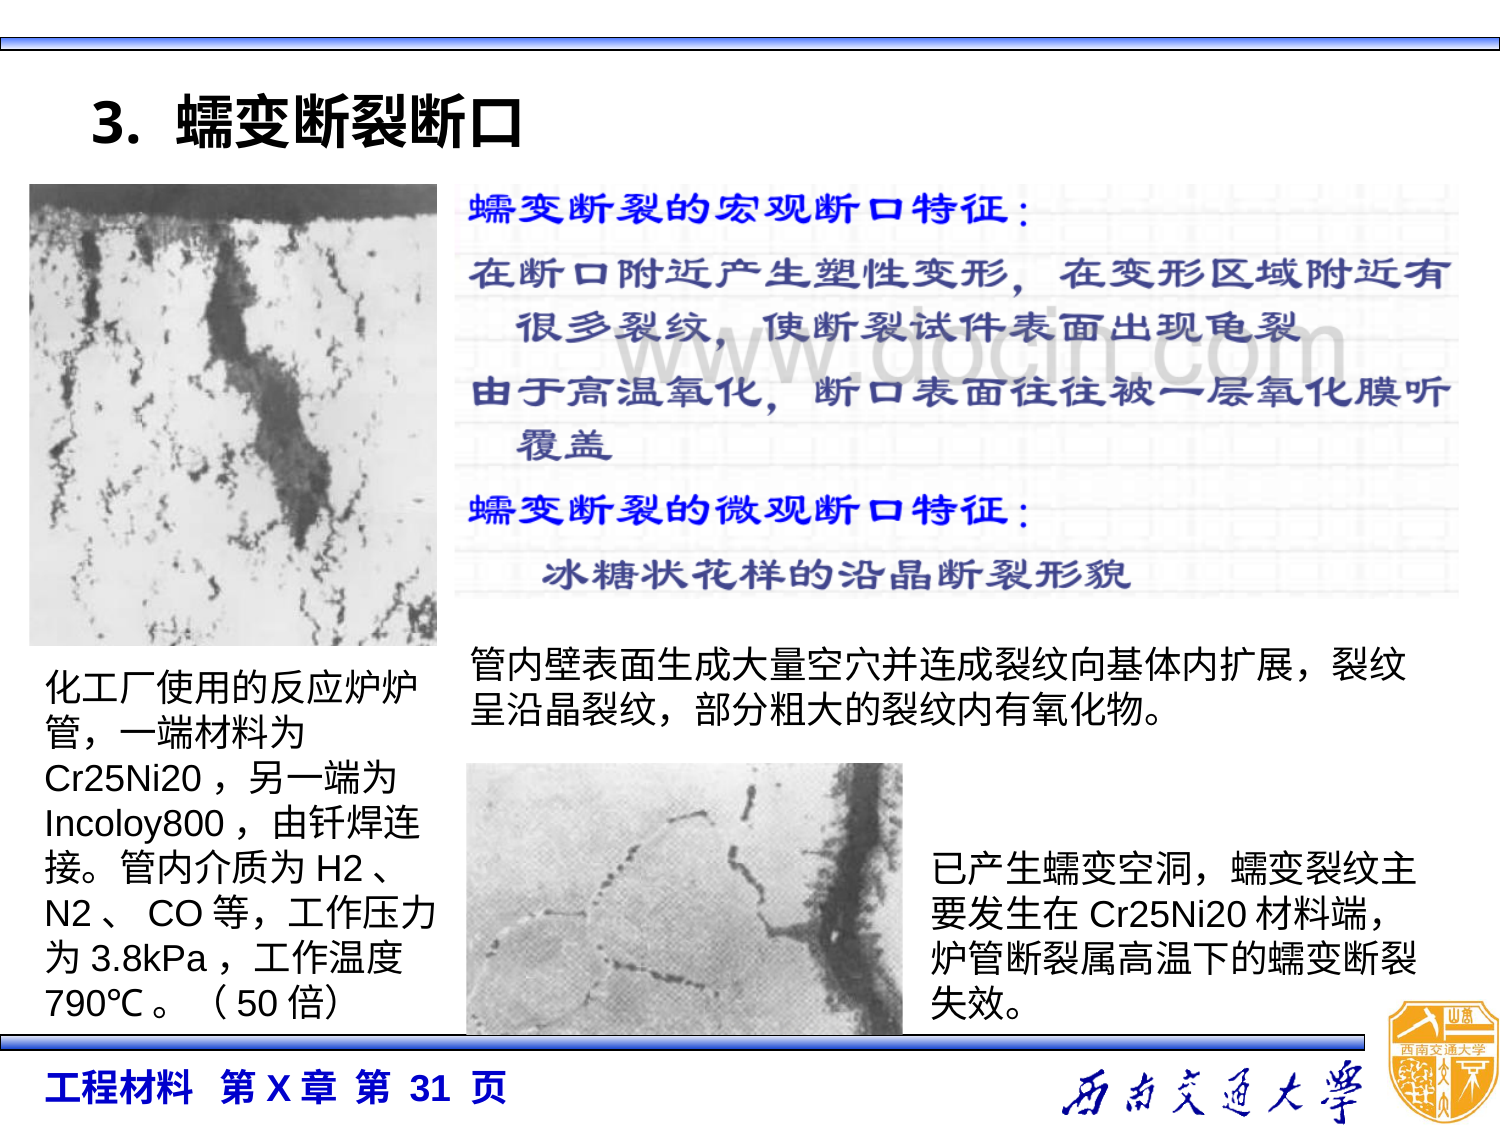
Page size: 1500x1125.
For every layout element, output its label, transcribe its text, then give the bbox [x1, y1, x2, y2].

picture [29, 184, 438, 646]
text_box 化工厂使用的反应炉炉管，一端材料为Cr25Ni20，另一端为Incoloy800，由钎焊连接。管内介质为H2、N2、CO等，工作压力为3.8kPa，工作温度790℃。（50倍） [29, 656, 455, 1032]
picture [454, 184, 1459, 600]
text_box 已产生蠕变空洞，蠕变裂纹主要发生在Cr25Ni20材料端，炉管断裂属高温下的蠕变断裂失效。 [915, 838, 1436, 1033]
picture [1387, 999, 1500, 1125]
text_box 管内壁表面生成大量空穴并连成裂纹向基体内扩展，裂纹呈沿晶裂纹，部分粗大的裂纹内有氧化物。 [454, 633, 1447, 739]
picture [1062, 1059, 1363, 1125]
picture [466, 763, 903, 1036]
text_box 蠕变断裂断口 [76, 78, 963, 163]
